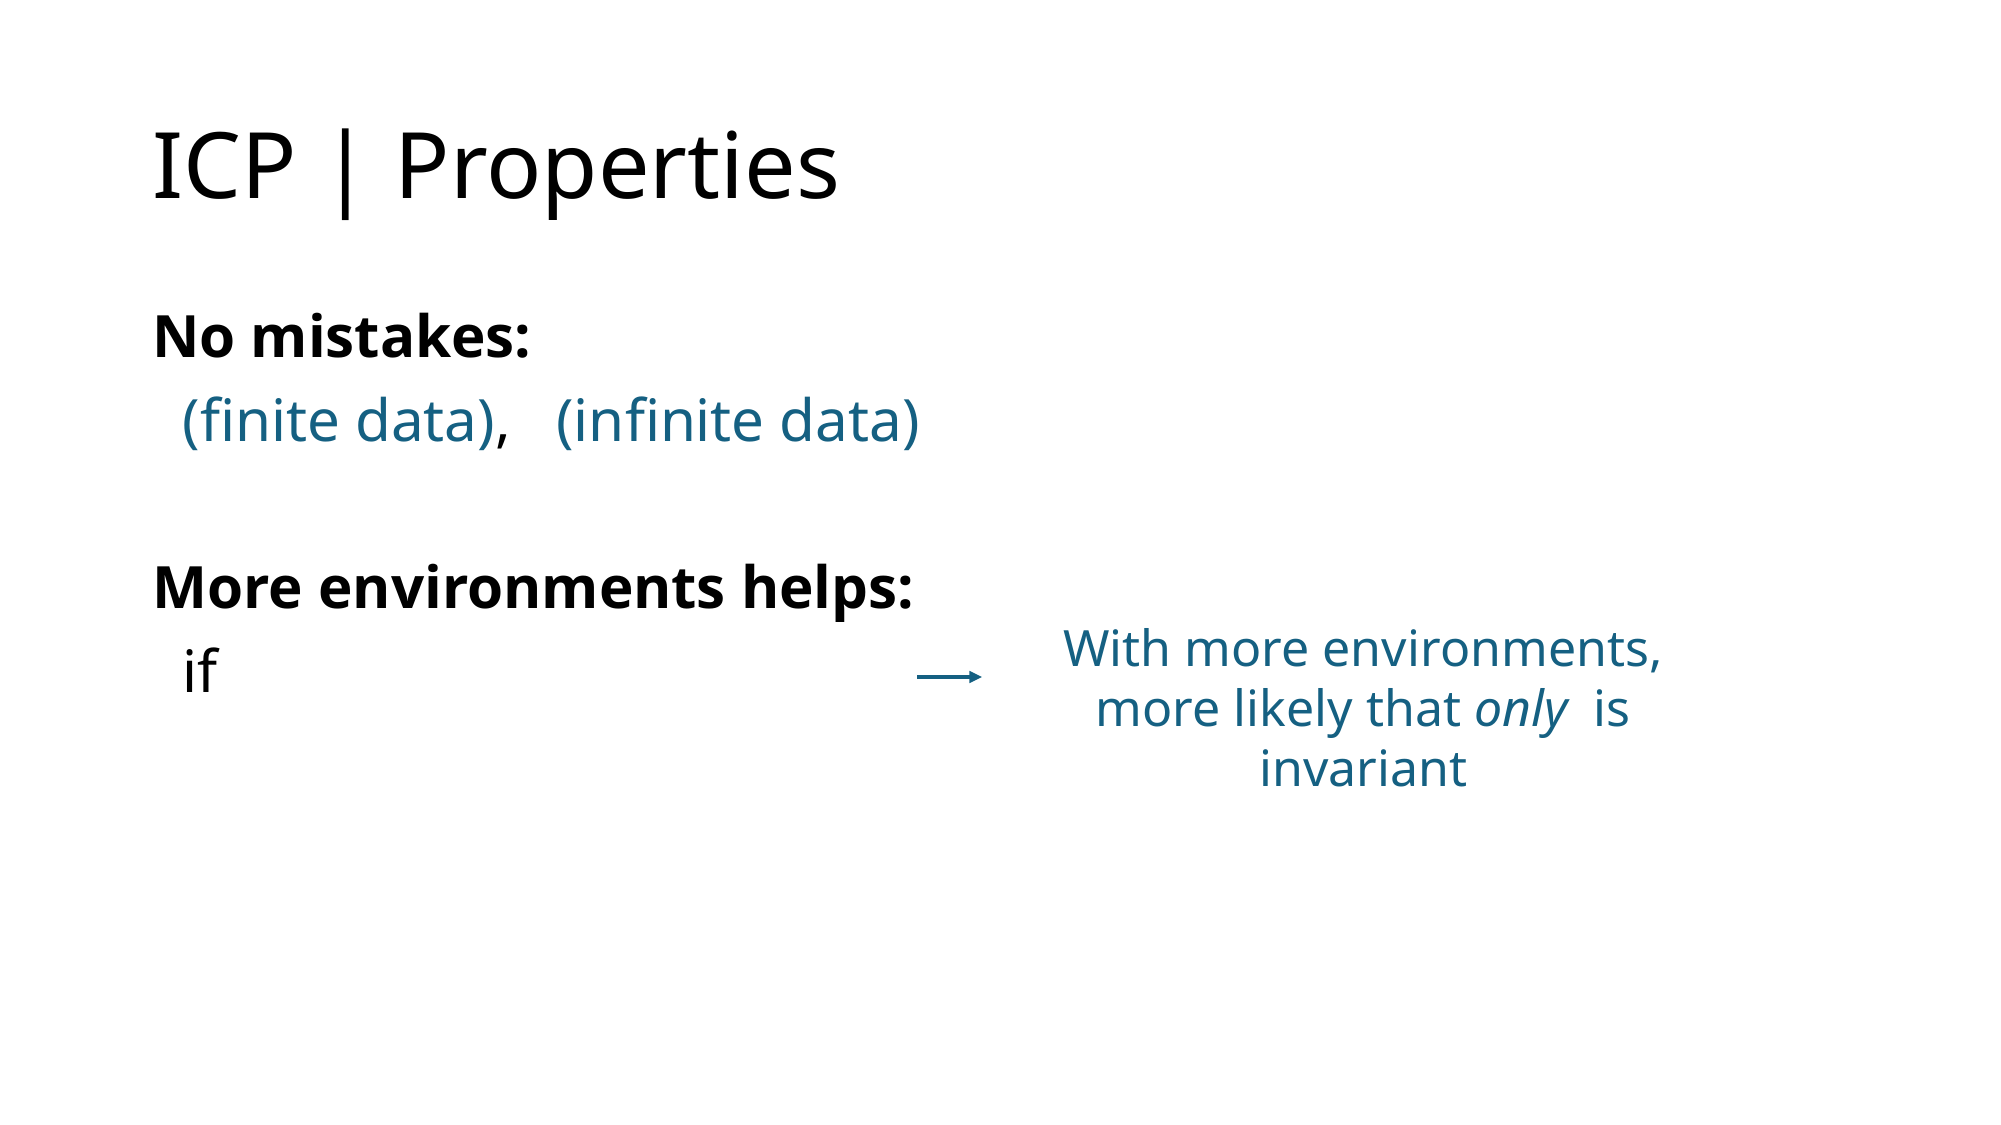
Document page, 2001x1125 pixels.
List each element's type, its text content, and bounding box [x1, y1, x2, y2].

title ICP | Properties [137, 59, 1863, 278]
